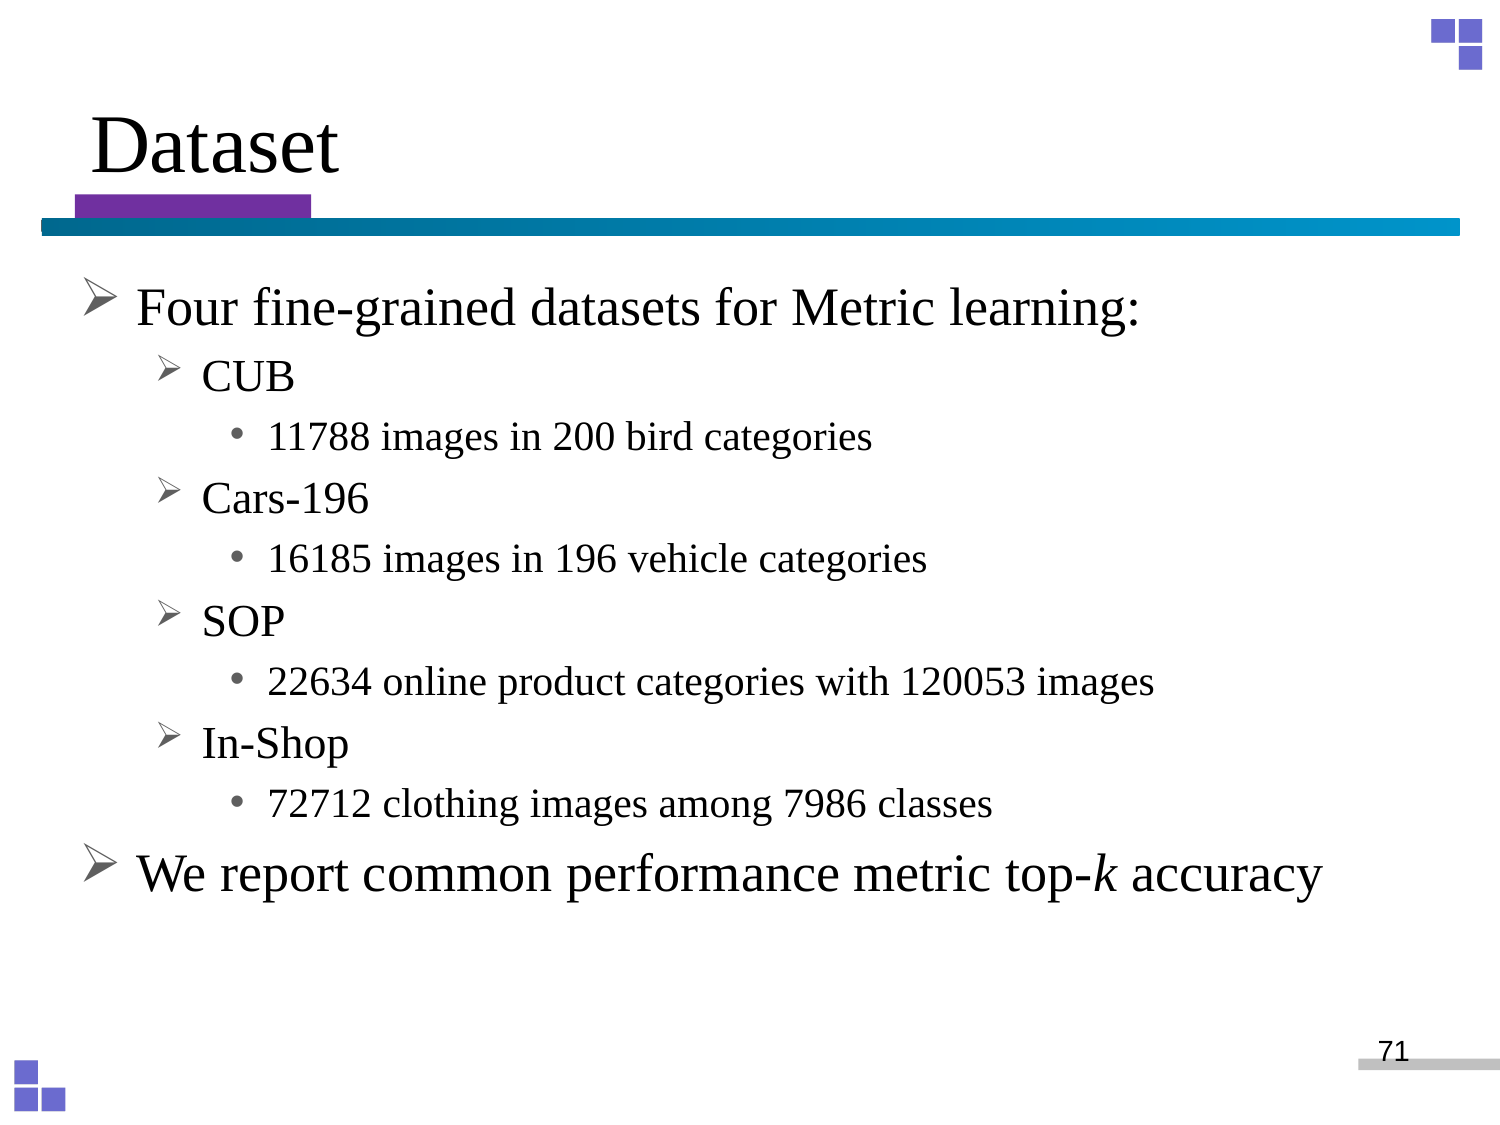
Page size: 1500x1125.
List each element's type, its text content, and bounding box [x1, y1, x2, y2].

title Dataset [75, 45, 1425, 233]
slide_number 71 [1074, 1024, 1425, 1103]
list Four fine-grained datasets for Metric learning: CUB 11788 images in 200 bird categories Cars-196 16185 images in 196 vehicle categories SOP 22634 online product categories with 120053 images In-Shop 72712 clothing images among 7986 classes We report common performance metric top-k accuracy [64, 263, 1415, 1071]
